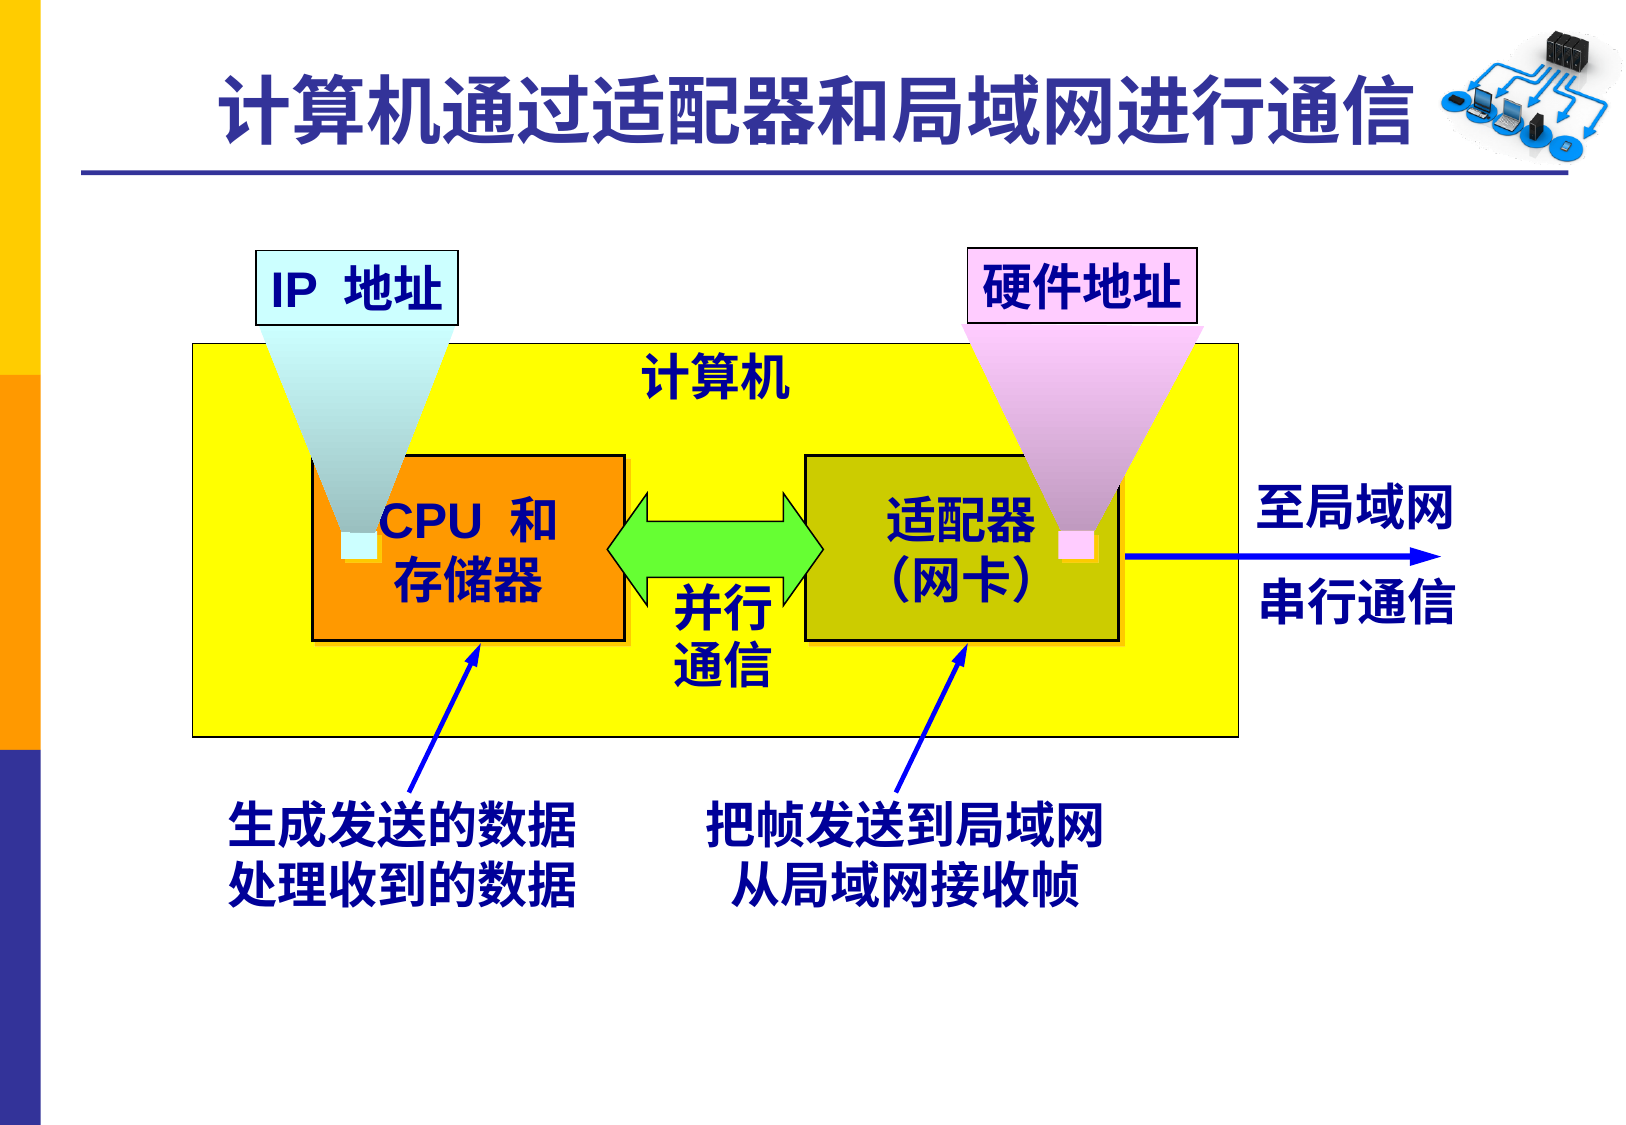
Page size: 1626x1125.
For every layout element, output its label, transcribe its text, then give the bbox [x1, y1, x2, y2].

title 计算机通过适配器和局域网进行通信 [81, 30, 1569, 161]
text_box 并行 通信 [658, 573, 789, 703]
text_box IP 地址 [255, 250, 458, 326]
text_box CPU 和 存储器 [312, 455, 625, 641]
text_box [898, 643, 968, 786]
picture [1438, 30, 1624, 165]
text_box [1058, 531, 1095, 559]
text_box [607, 493, 824, 606]
text_box 把帧发送到局域网 从局域网接收帧 [690, 786, 1121, 921]
text_box [192, 343, 478, 737]
text_box [437, 577, 965, 737]
text_box 串行通信 [1242, 562, 1473, 638]
text_box 硬件地址 [967, 248, 1198, 323]
text_box [924, 557, 1239, 737]
text_box [1123, 550, 1442, 562]
text_box [1123, 343, 1239, 556]
text_box 生成发送的数据 处理收到的数据 [212, 786, 592, 921]
text_box [961, 323, 1205, 531]
text_box [259, 326, 456, 533]
text_box [406, 343, 1024, 522]
text_box [341, 531, 378, 559]
text_box 适配器 （网卡） [805, 455, 1119, 641]
text_box 至局域网 [1240, 468, 1471, 543]
text_box 计算机 [625, 338, 806, 413]
text_box [411, 643, 481, 786]
